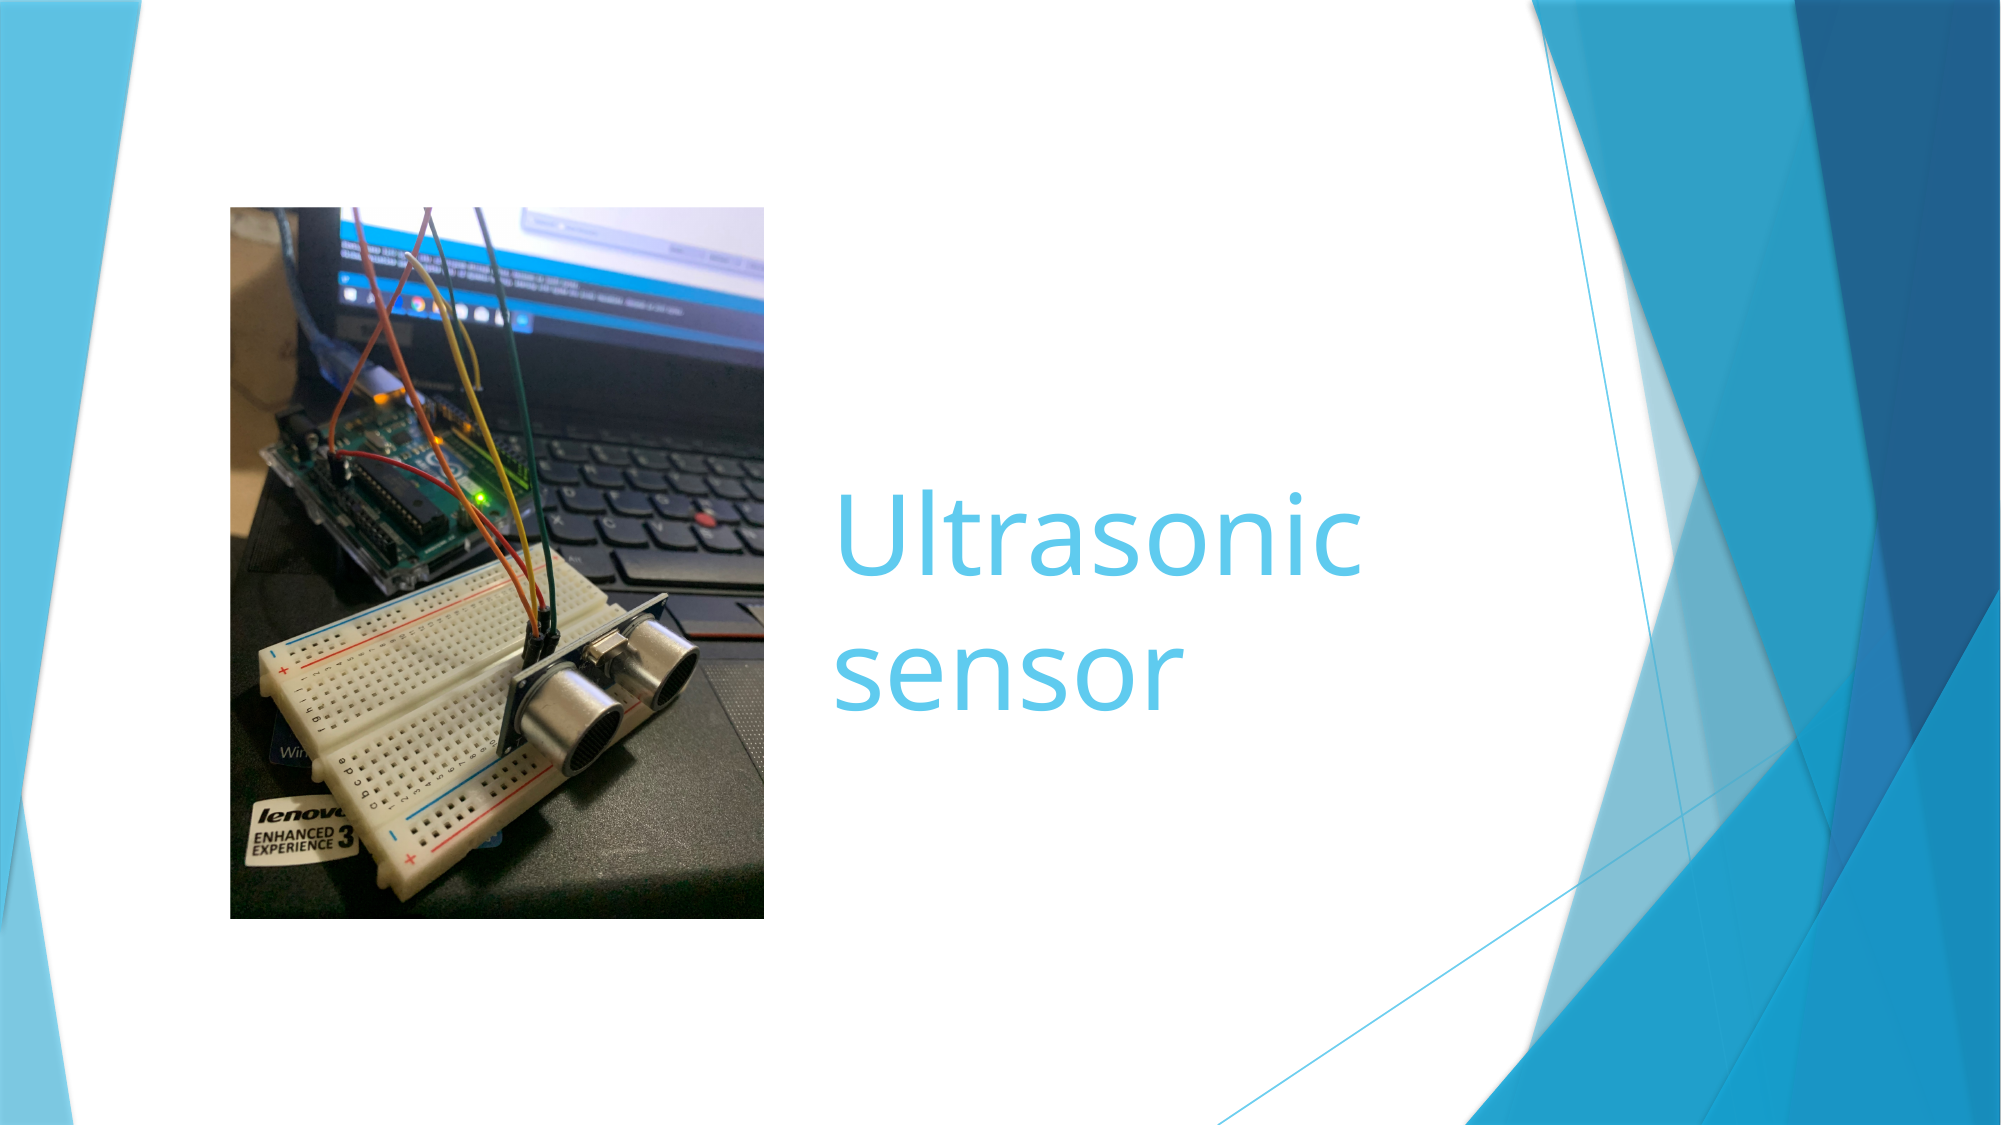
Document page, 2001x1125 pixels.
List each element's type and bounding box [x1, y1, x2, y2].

list [140, 295, 853, 831]
text_box [0, 0, 2000, 1125]
